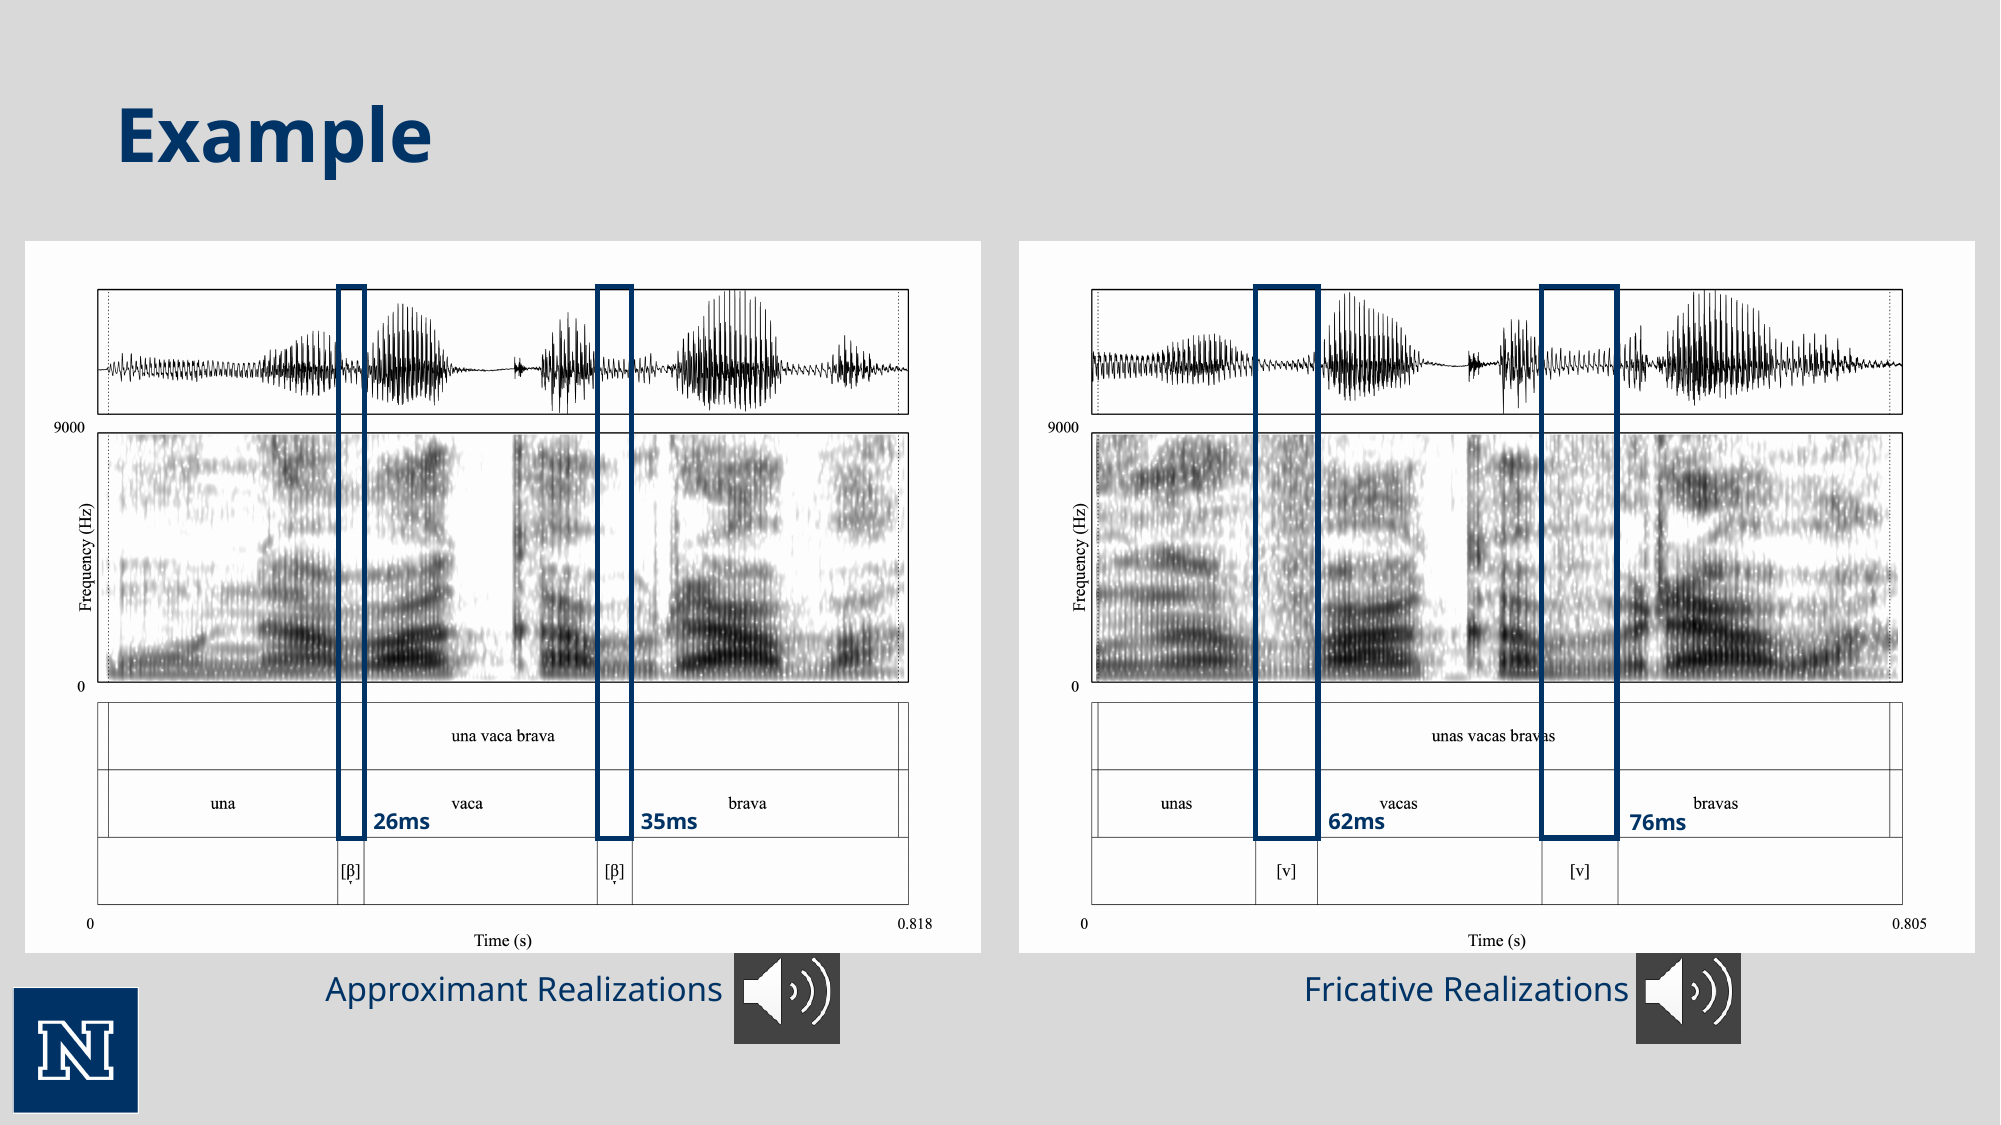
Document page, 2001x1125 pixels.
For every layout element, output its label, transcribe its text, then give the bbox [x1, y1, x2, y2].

text_box [0, 0, 2000, 1125]
picture [25, 241, 981, 1045]
picture [12, 987, 139, 1114]
text_box Approximant Realizations [310, 960, 733, 1016]
title Example [100, 90, 1849, 276]
text_box Fricative Realizations [1289, 960, 1634, 1016]
picture [1019, 241, 1975, 1045]
